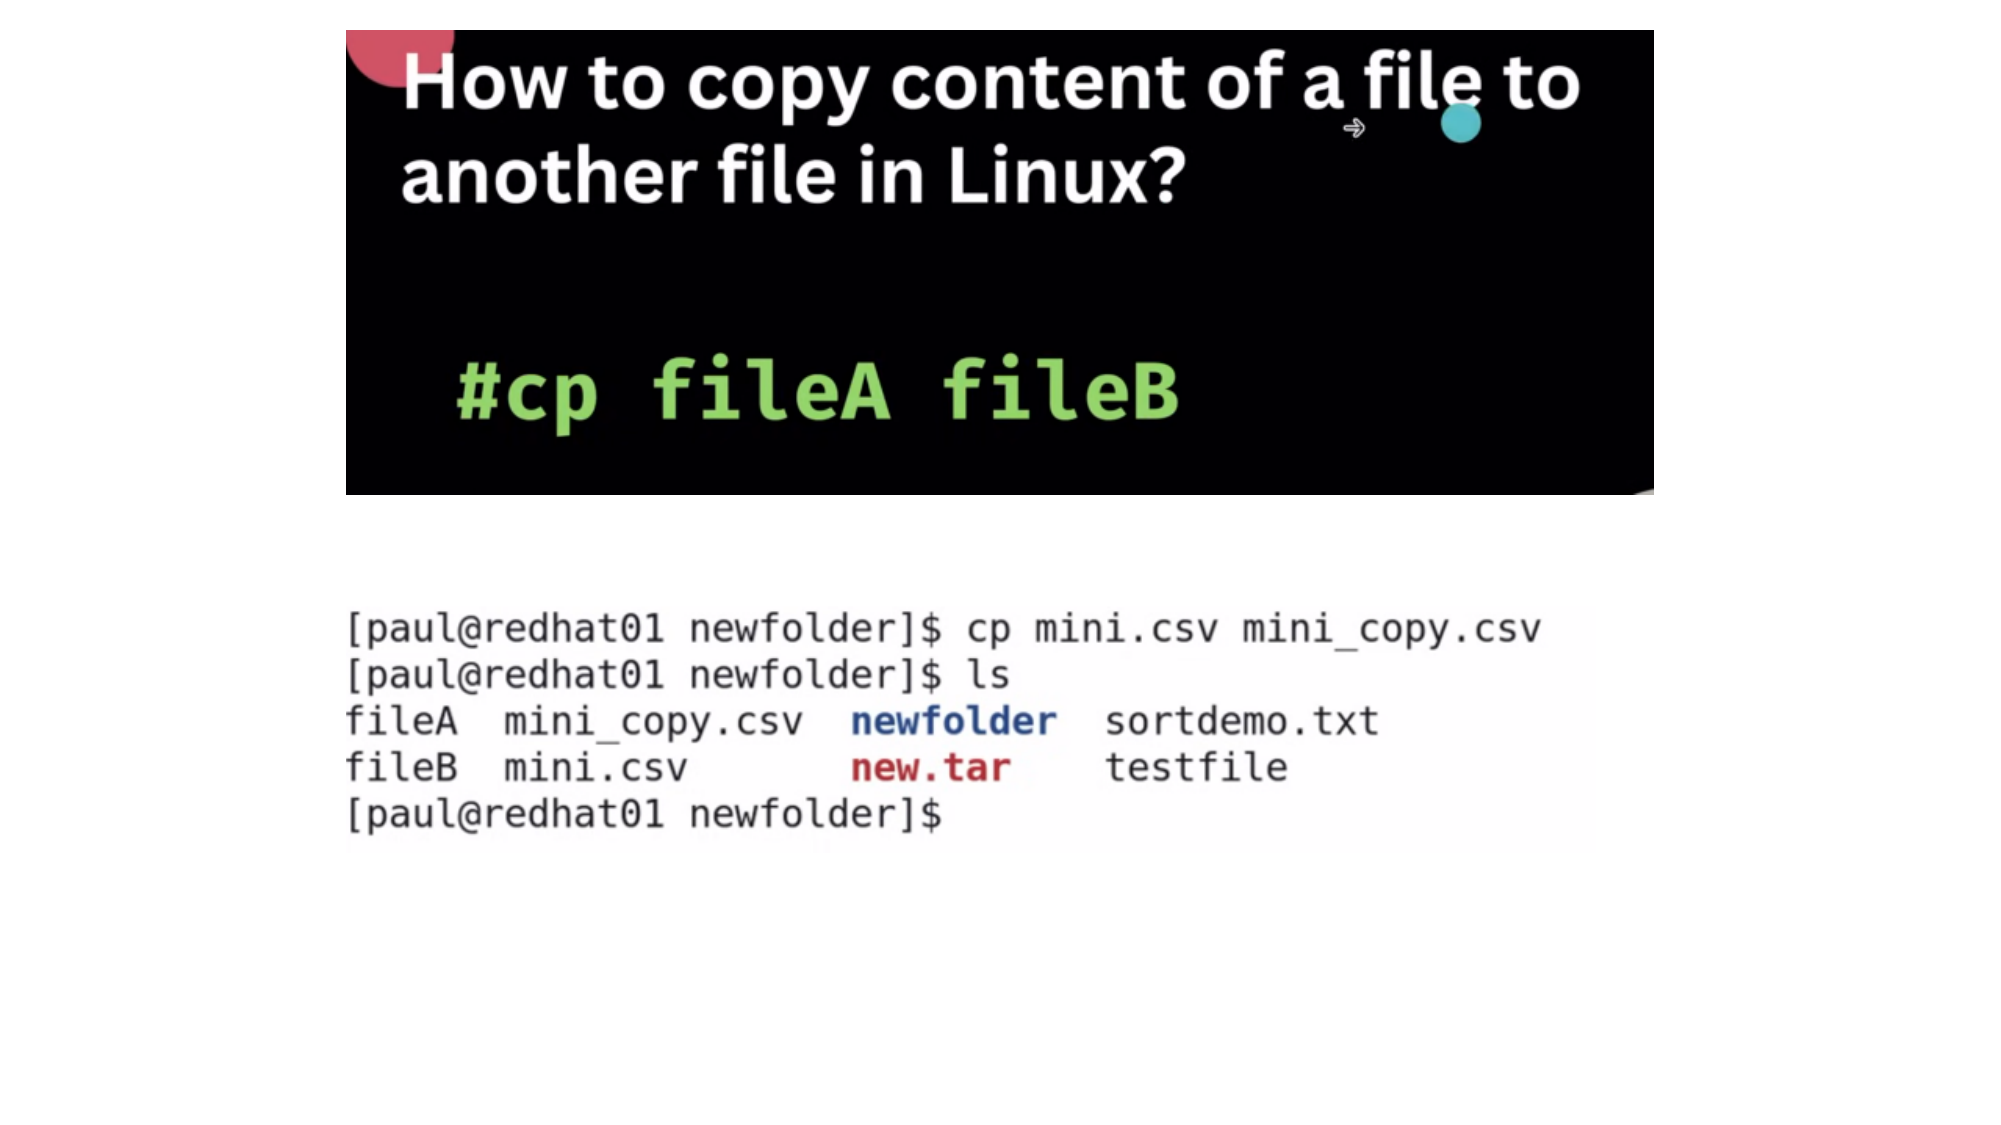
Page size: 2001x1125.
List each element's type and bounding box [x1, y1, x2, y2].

picture [346, 599, 1730, 853]
picture [346, 30, 1654, 495]
